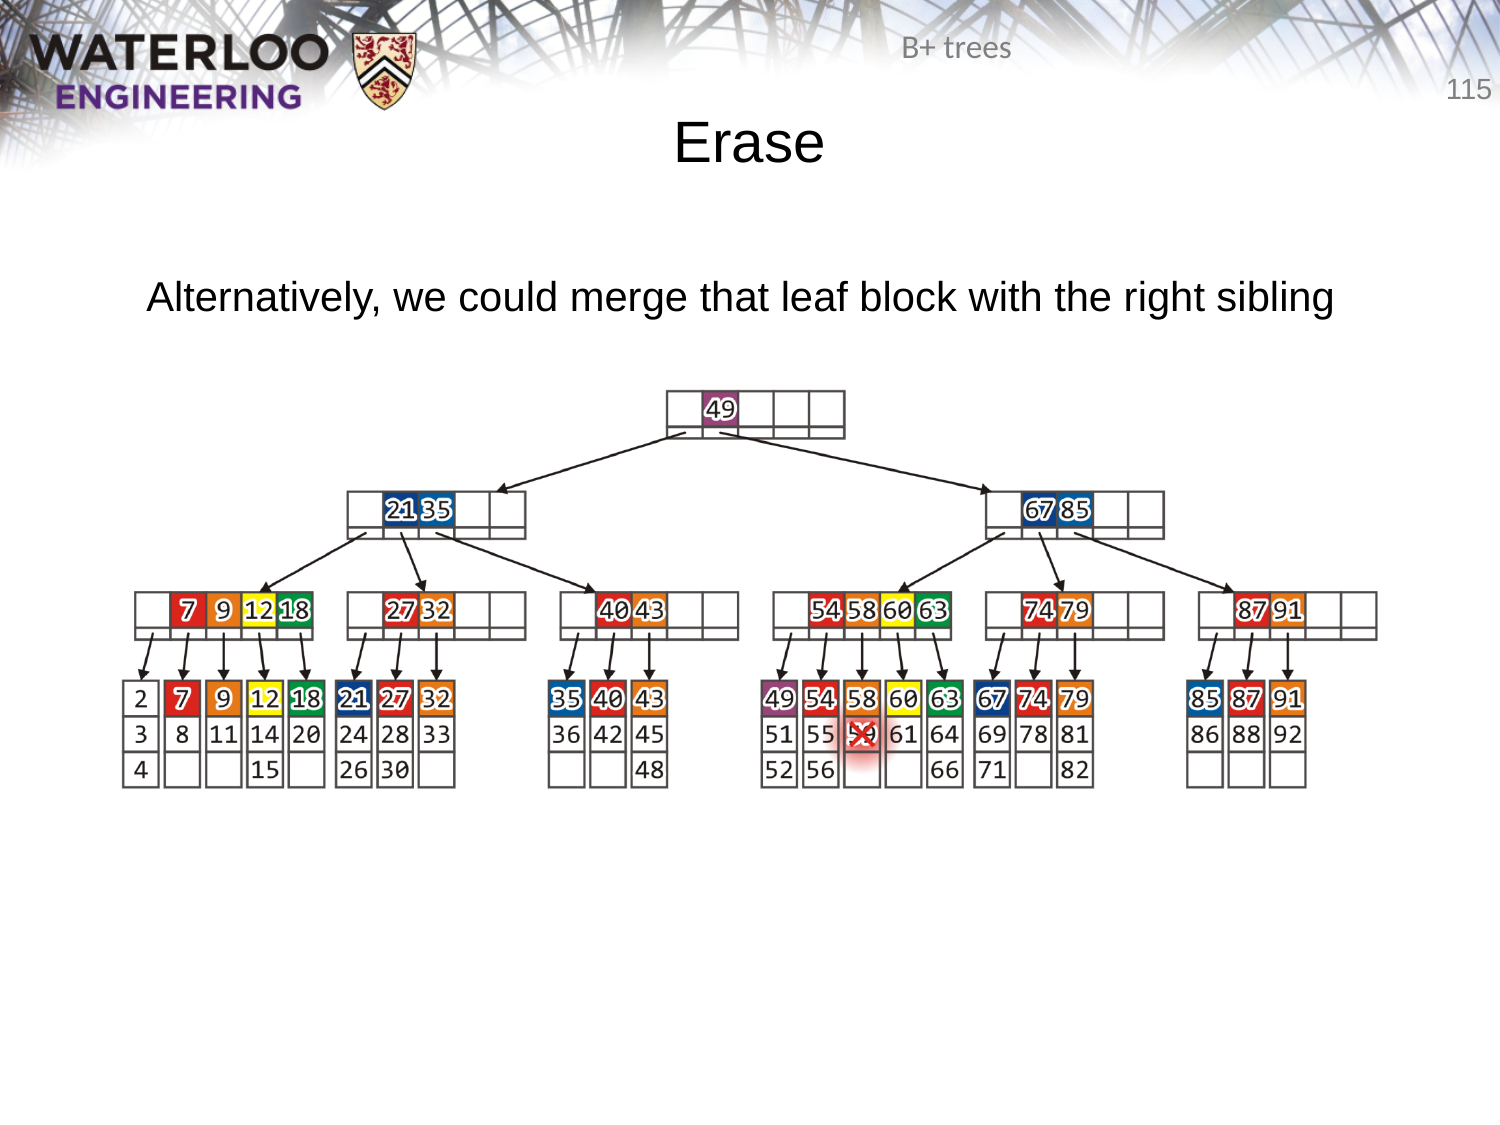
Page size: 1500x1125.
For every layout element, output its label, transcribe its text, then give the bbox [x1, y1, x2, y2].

title Erase [74, 44, 1426, 233]
picture [0, 0, 1500, 1125]
list Alternatively, we could merge that leaf block with the right sibling [74, 262, 1426, 1006]
